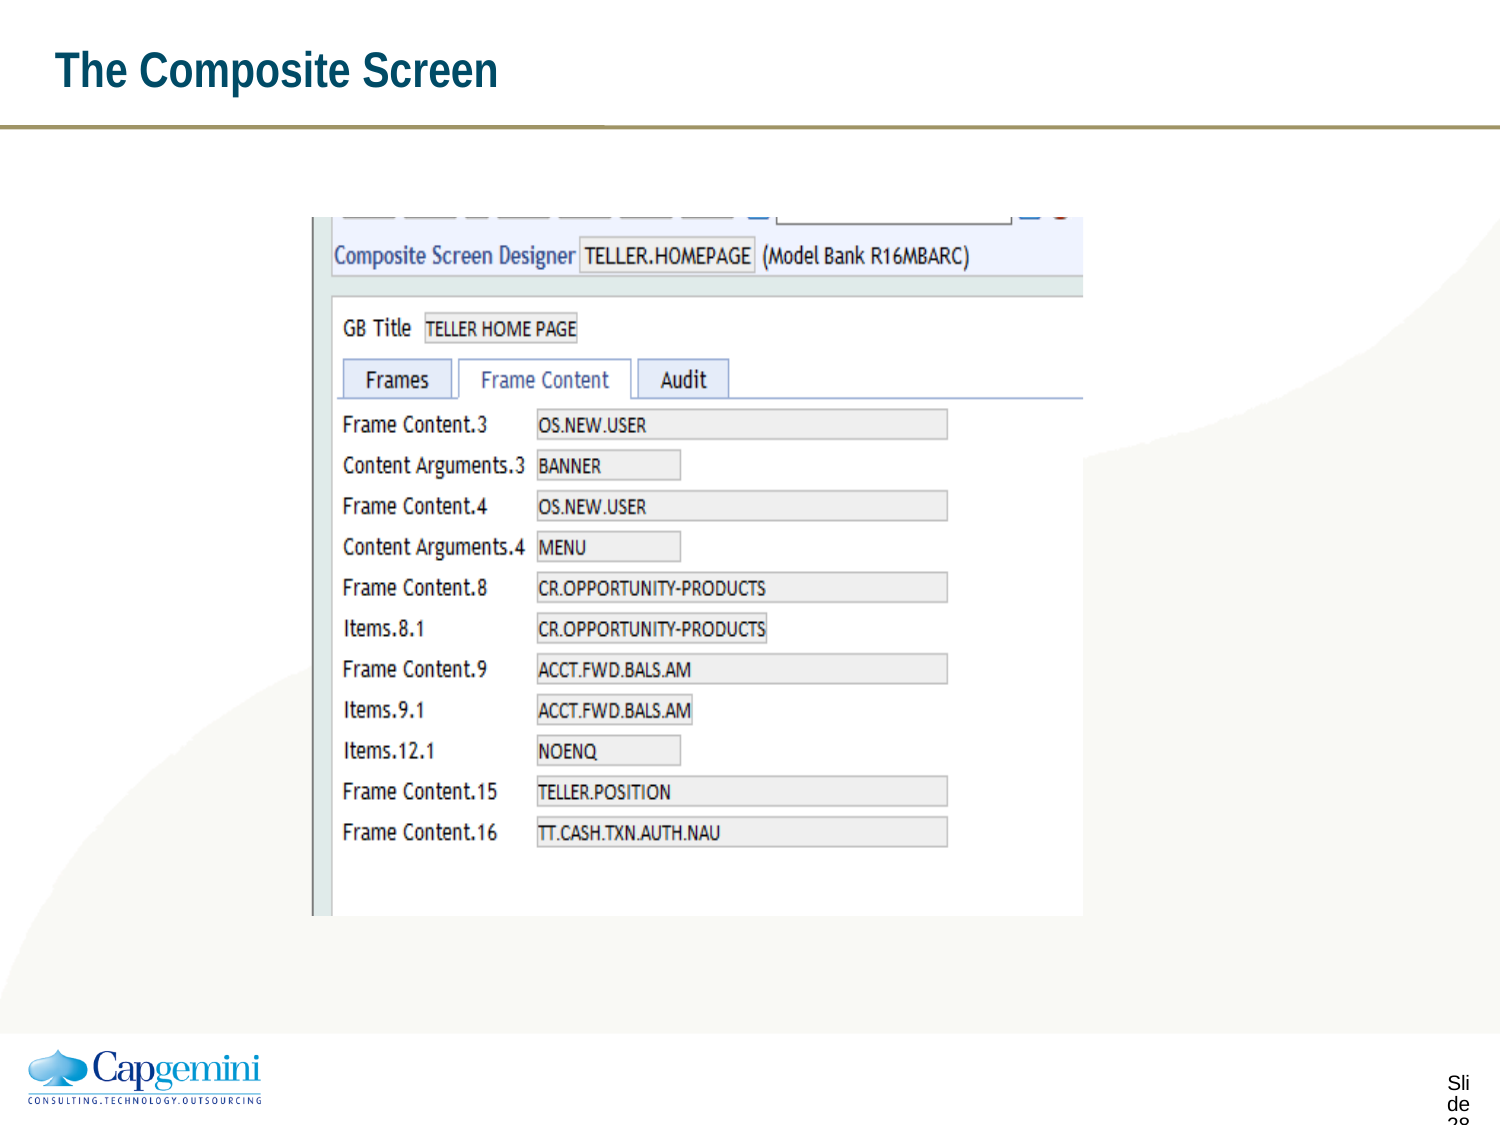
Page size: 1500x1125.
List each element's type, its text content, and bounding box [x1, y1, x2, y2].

title The Composite Screen [39, 22, 1470, 113]
picture [0, 0, 1500, 125]
picture [0, 130, 1500, 1125]
slide_number Slide 27 [1438, 1094, 1478, 1117]
